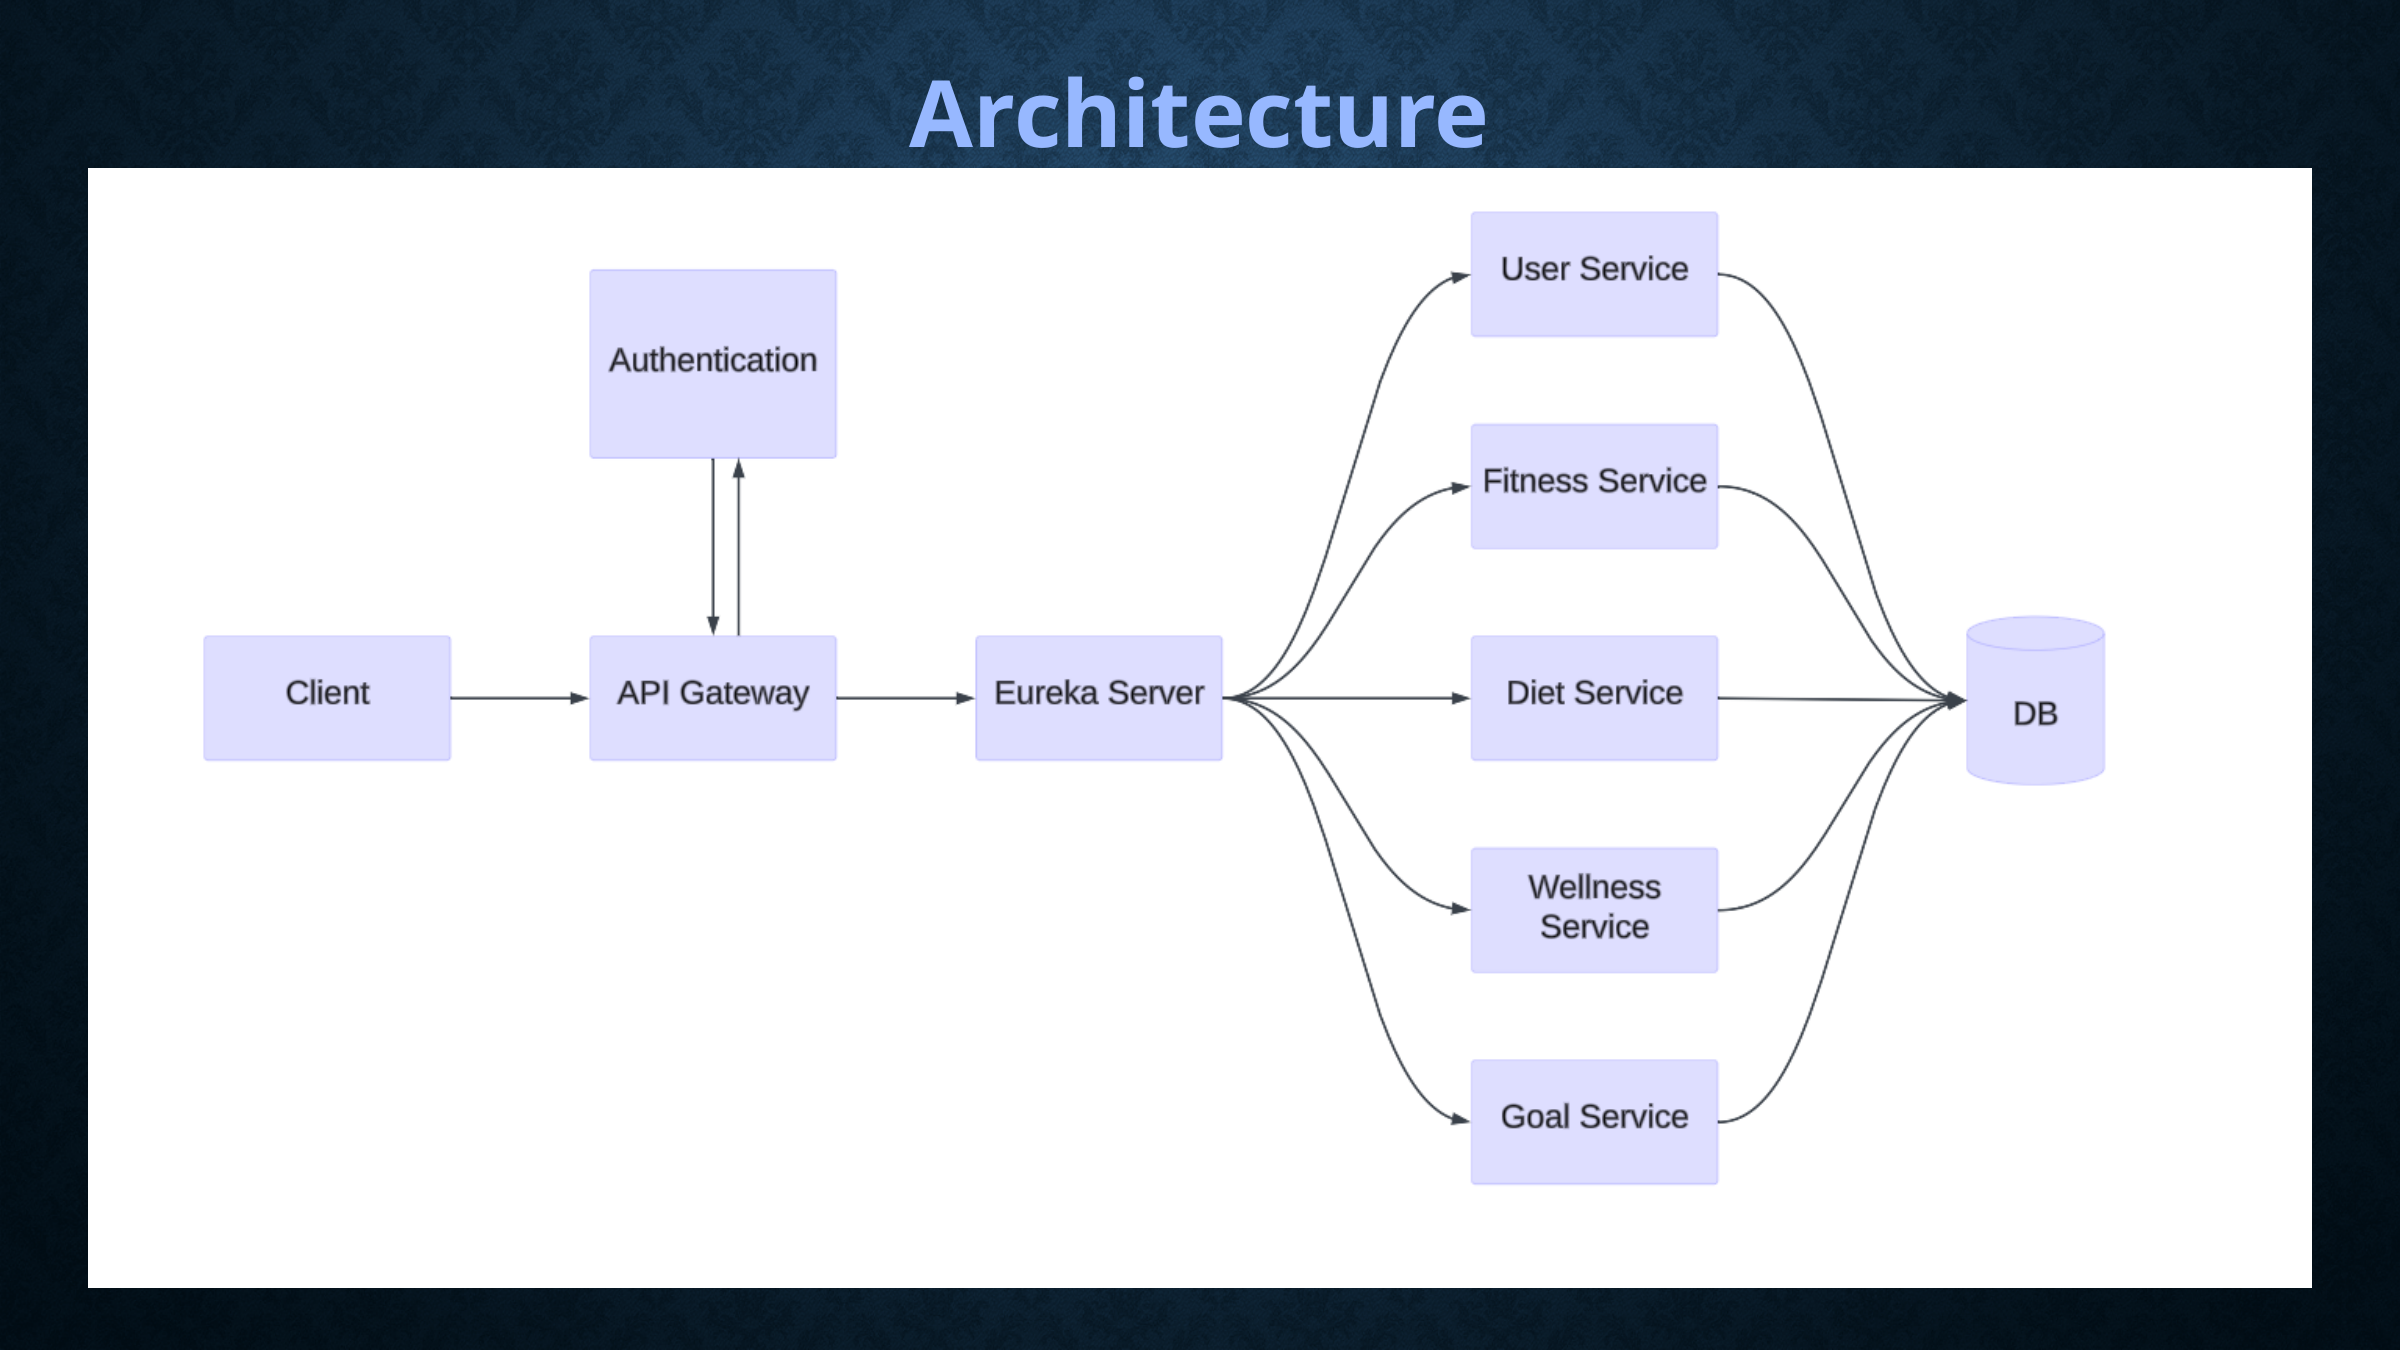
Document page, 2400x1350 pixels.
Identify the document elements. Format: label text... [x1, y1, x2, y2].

picture [87, 168, 2313, 1289]
text_box Architecture [130, 50, 2270, 167]
